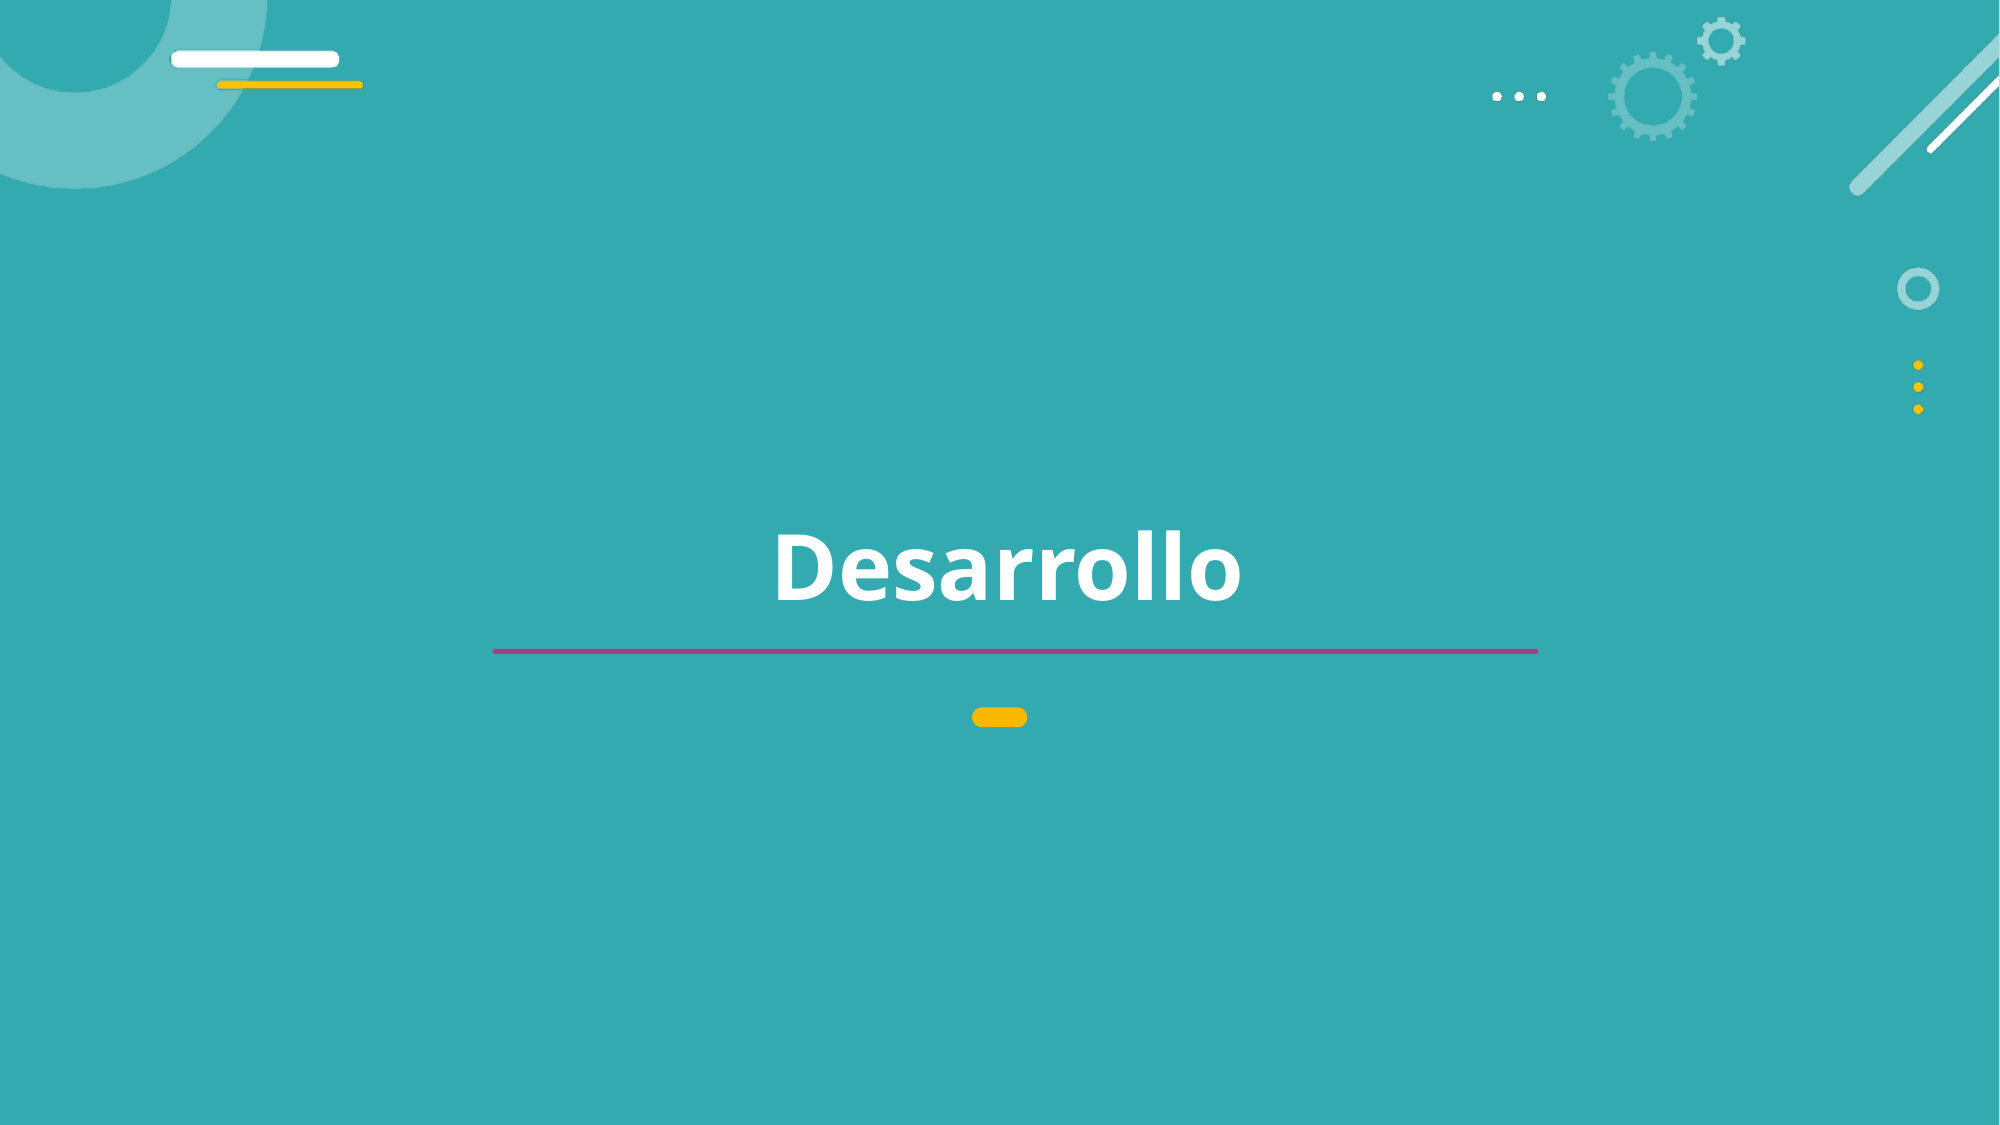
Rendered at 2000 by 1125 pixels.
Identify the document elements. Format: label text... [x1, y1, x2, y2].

text_box [0, 439, 2000, 1125]
text_box [972, 707, 1028, 728]
picture [0, 0, 2000, 430]
text_box Desarrollo [479, 501, 1536, 628]
